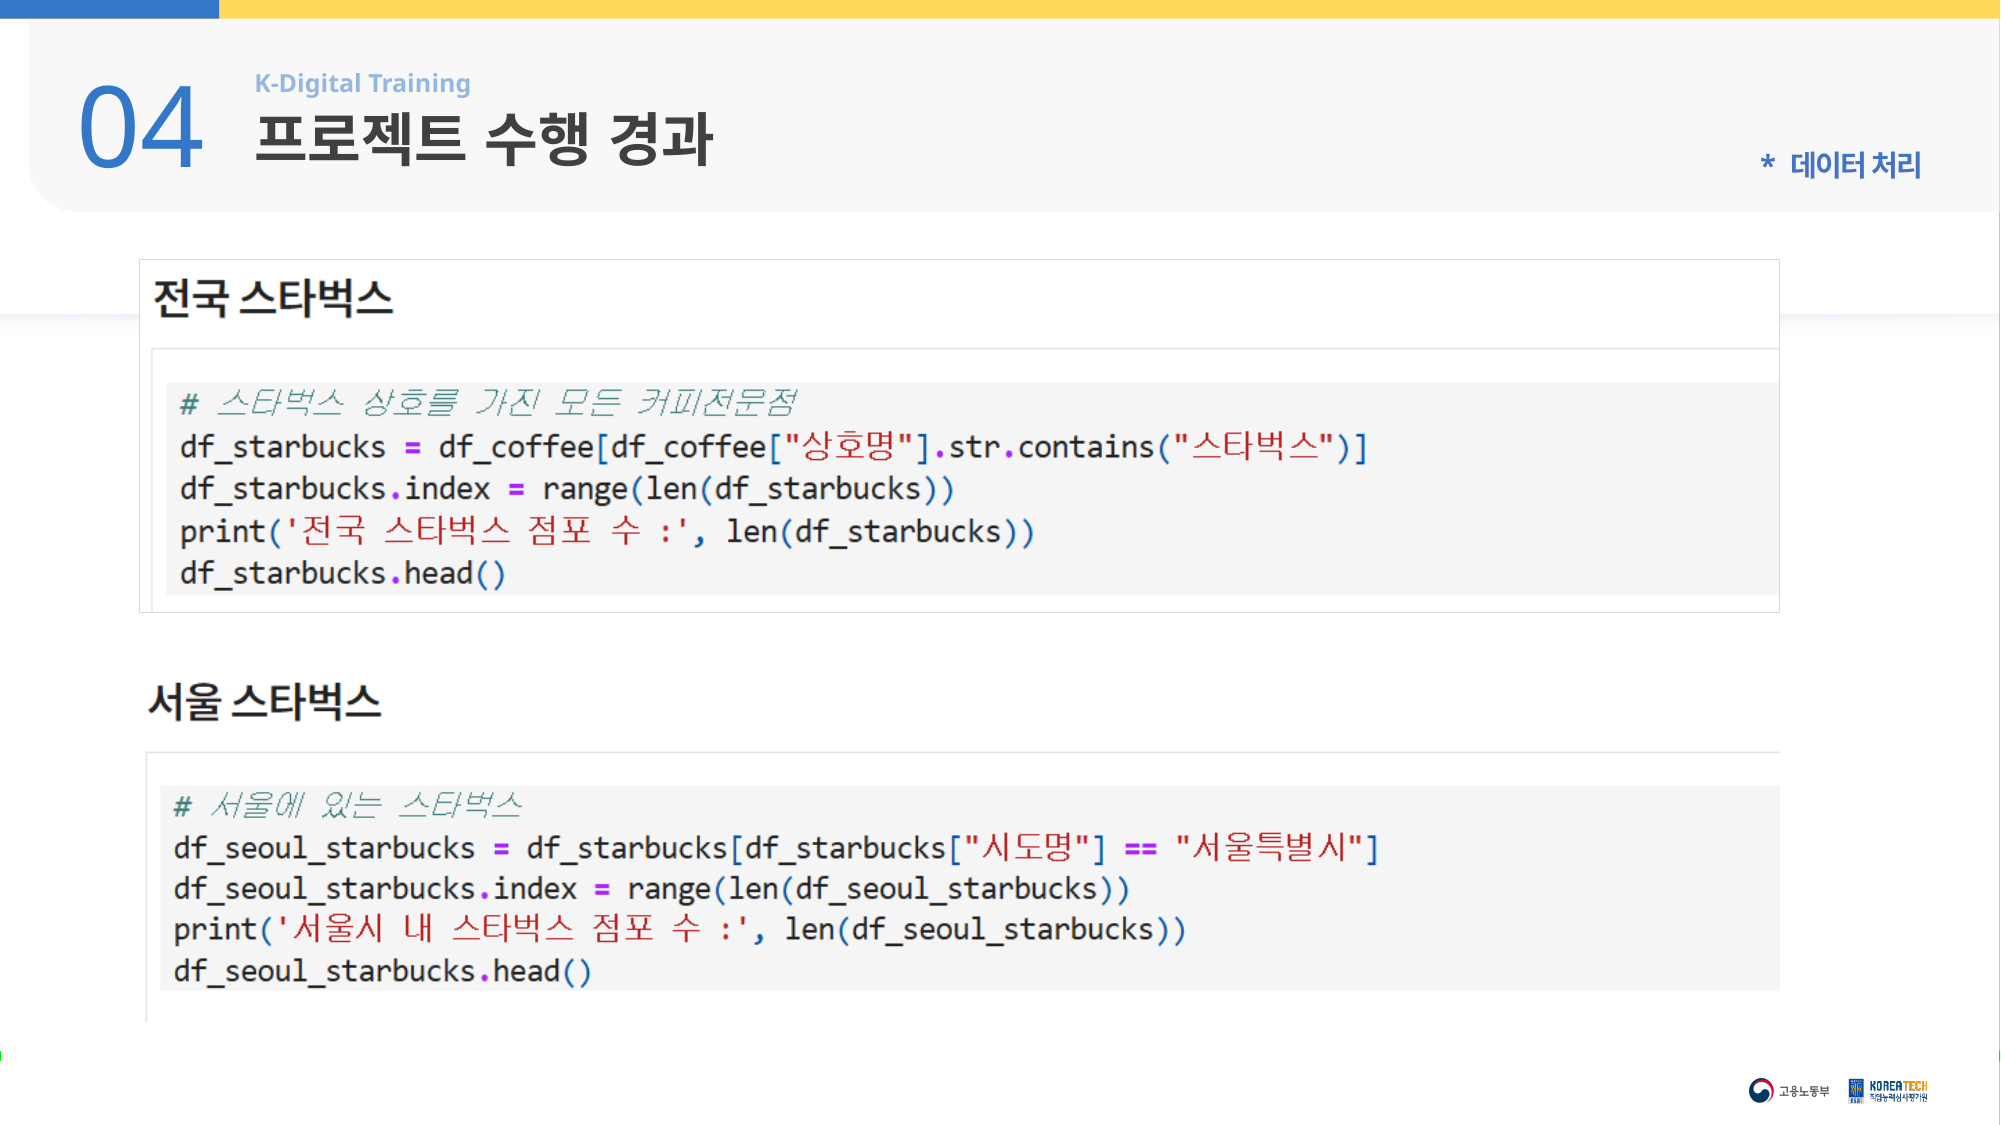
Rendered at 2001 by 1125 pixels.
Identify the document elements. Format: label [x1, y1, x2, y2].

picture [0, 0, 2000, 1125]
text_box [61, 54, 1038, 191]
text_box [1749, 1078, 1927, 1104]
